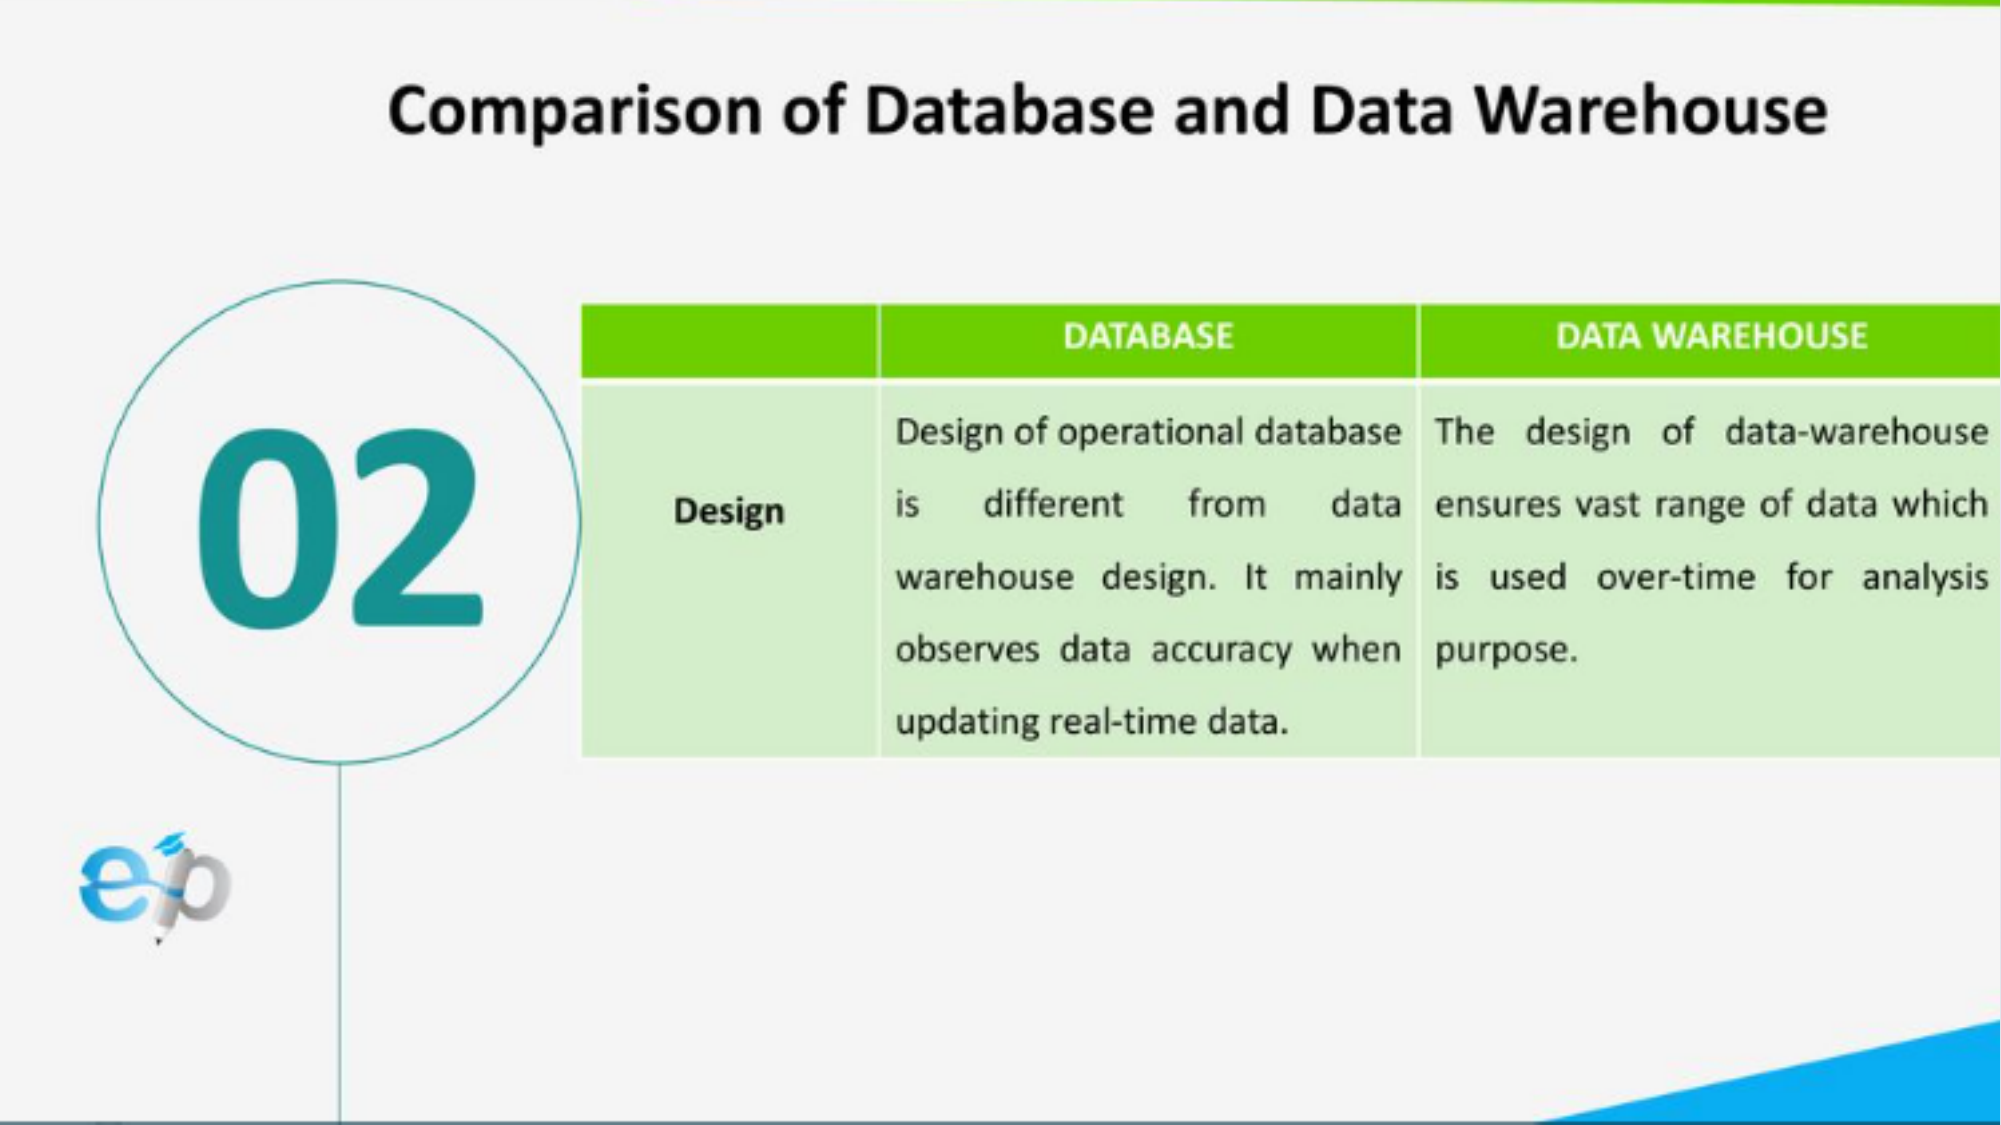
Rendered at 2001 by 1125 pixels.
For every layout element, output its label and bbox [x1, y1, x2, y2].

list [0, 0, 2000, 1125]
